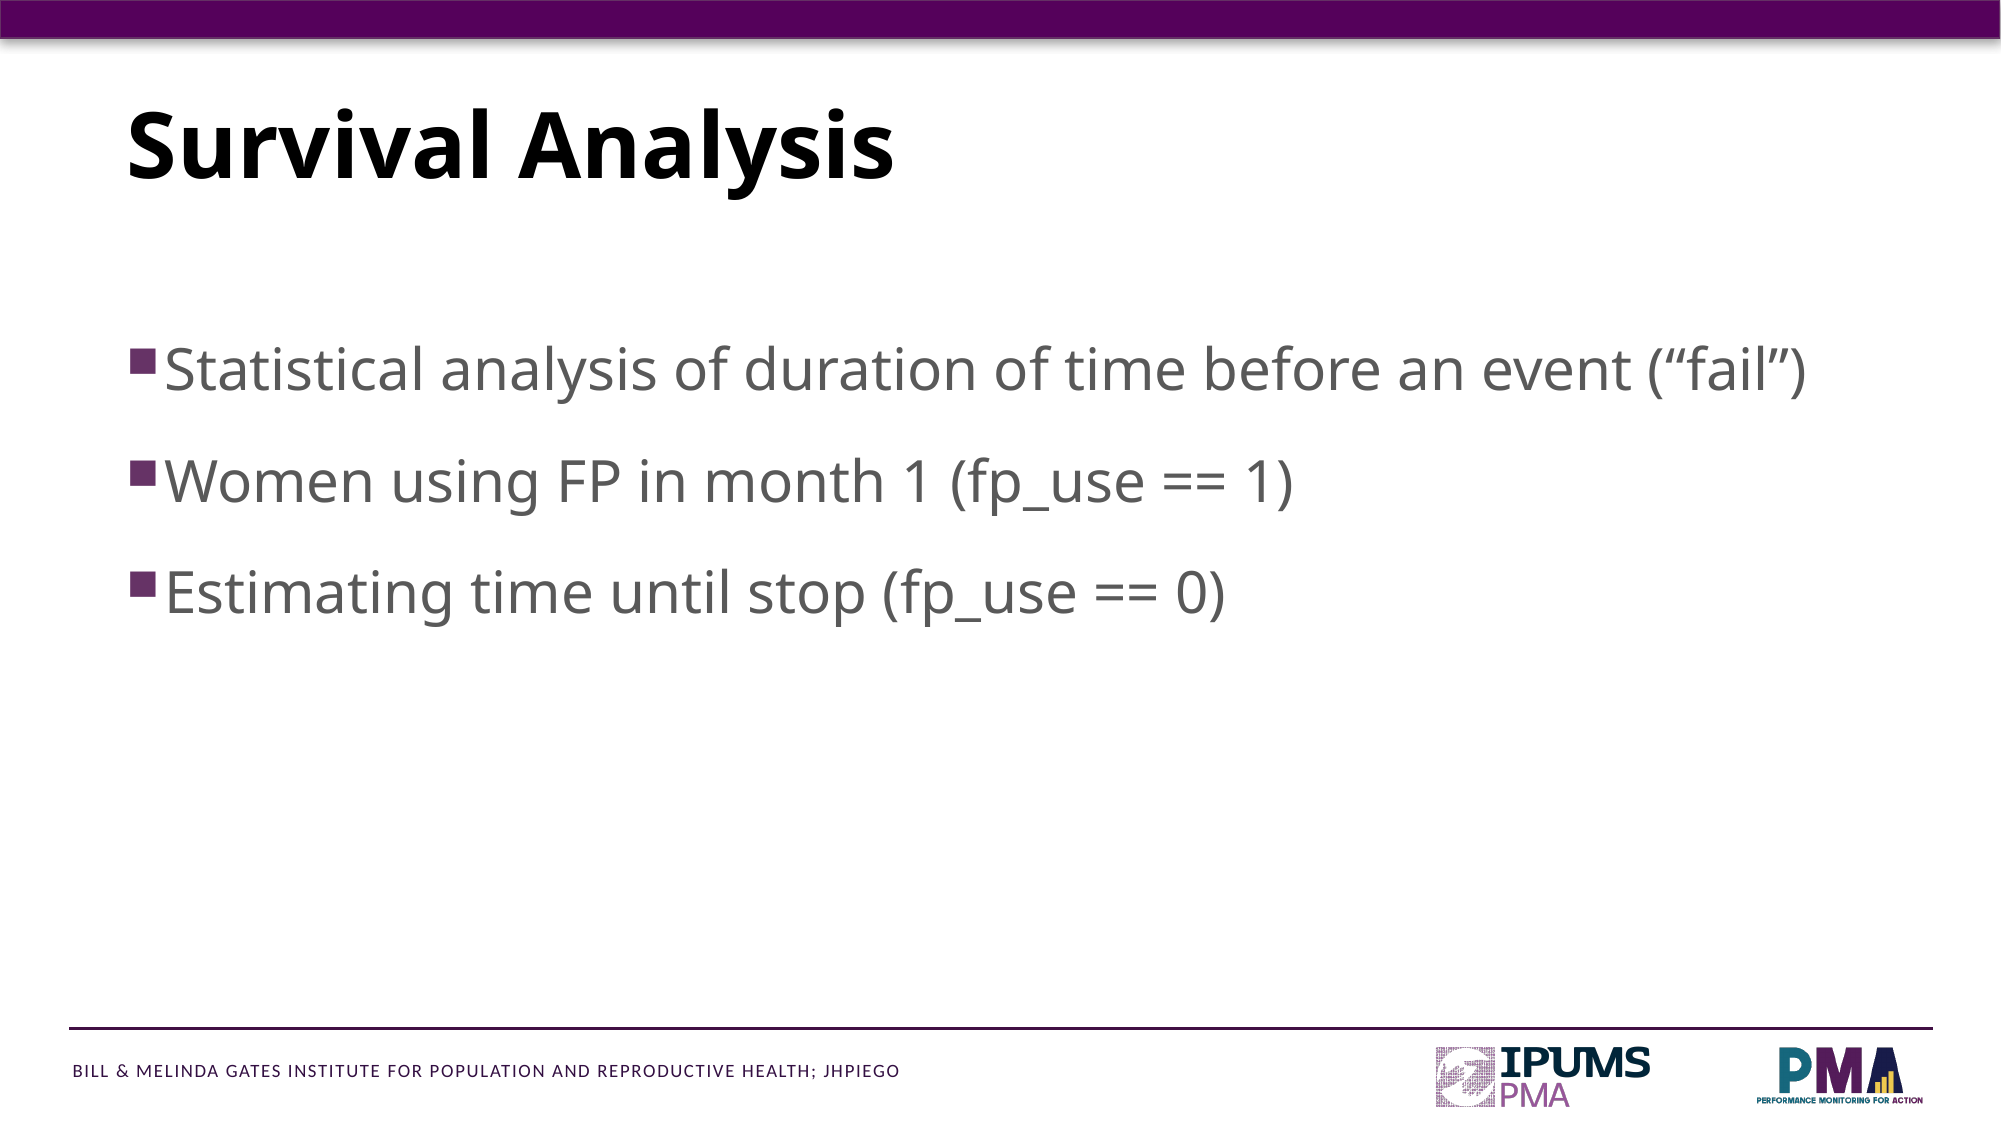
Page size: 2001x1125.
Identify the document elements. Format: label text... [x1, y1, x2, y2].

list Statistical analysis of duration of time before an event (“fail”) Women using FP in month 1 (fp_use == 1) Estimating time until stop (fp_use == 0) [111, 324, 1889, 1005]
picture [1748, 1001, 1933, 1125]
picture [1434, 1045, 1650, 1107]
title Survival Analysis [111, 79, 1889, 263]
